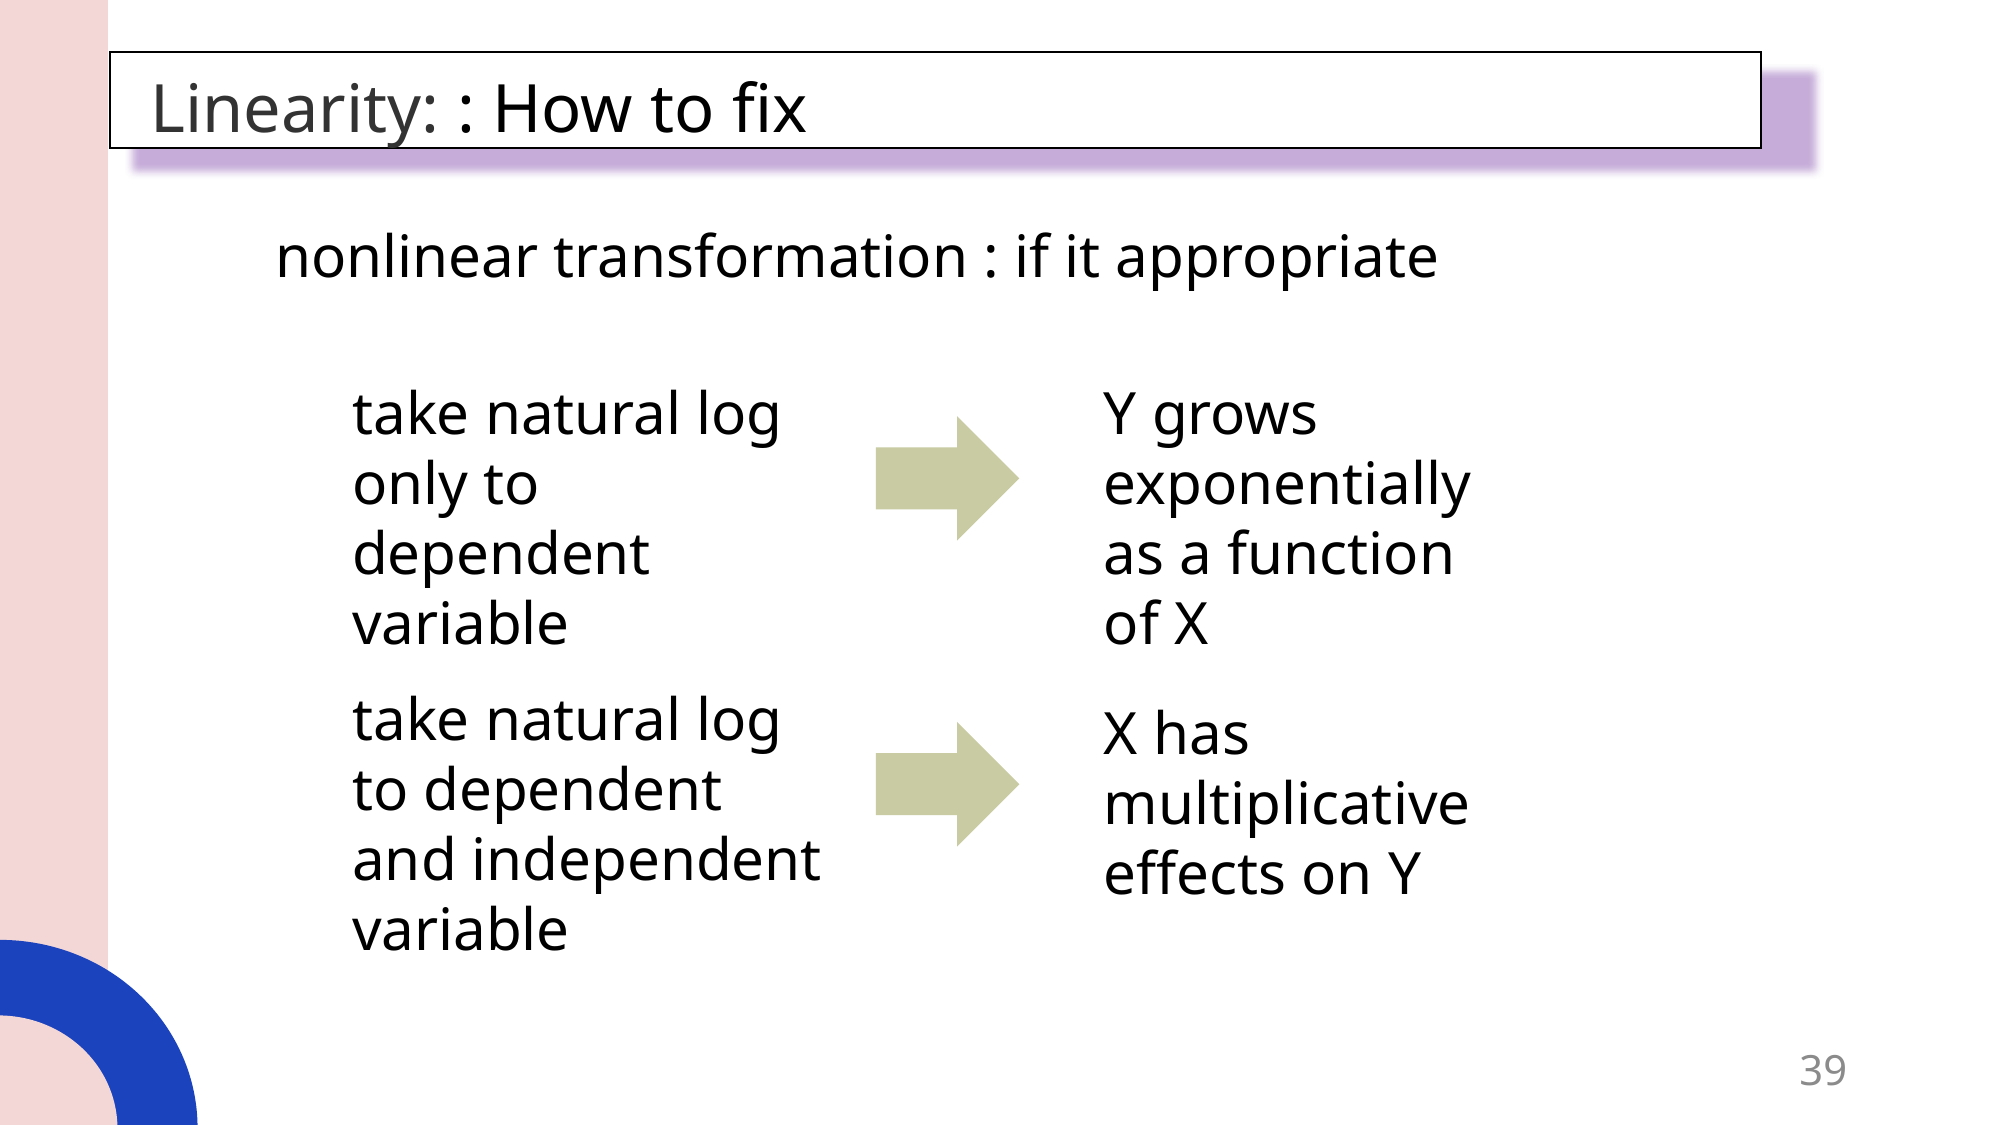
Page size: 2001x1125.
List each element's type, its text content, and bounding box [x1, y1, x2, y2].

text_box Y grows exponentially as a function of X [1089, 368, 1540, 664]
text_box take natural log only to dependent variable [337, 368, 842, 664]
text_box X has multiplicative effects on Y [1089, 688, 1540, 914]
text_box [109, 51, 1762, 149]
text_box [875, 721, 1020, 847]
text_box take natural log to dependent and independent variable [337, 674, 842, 970]
text_box Linearity: : How to fix [135, 58, 823, 154]
slide_number 39 [1412, 1042, 1863, 1103]
text_box nonlinear transformation : if it appropriate [260, 211, 1518, 297]
text_box [875, 416, 1020, 541]
